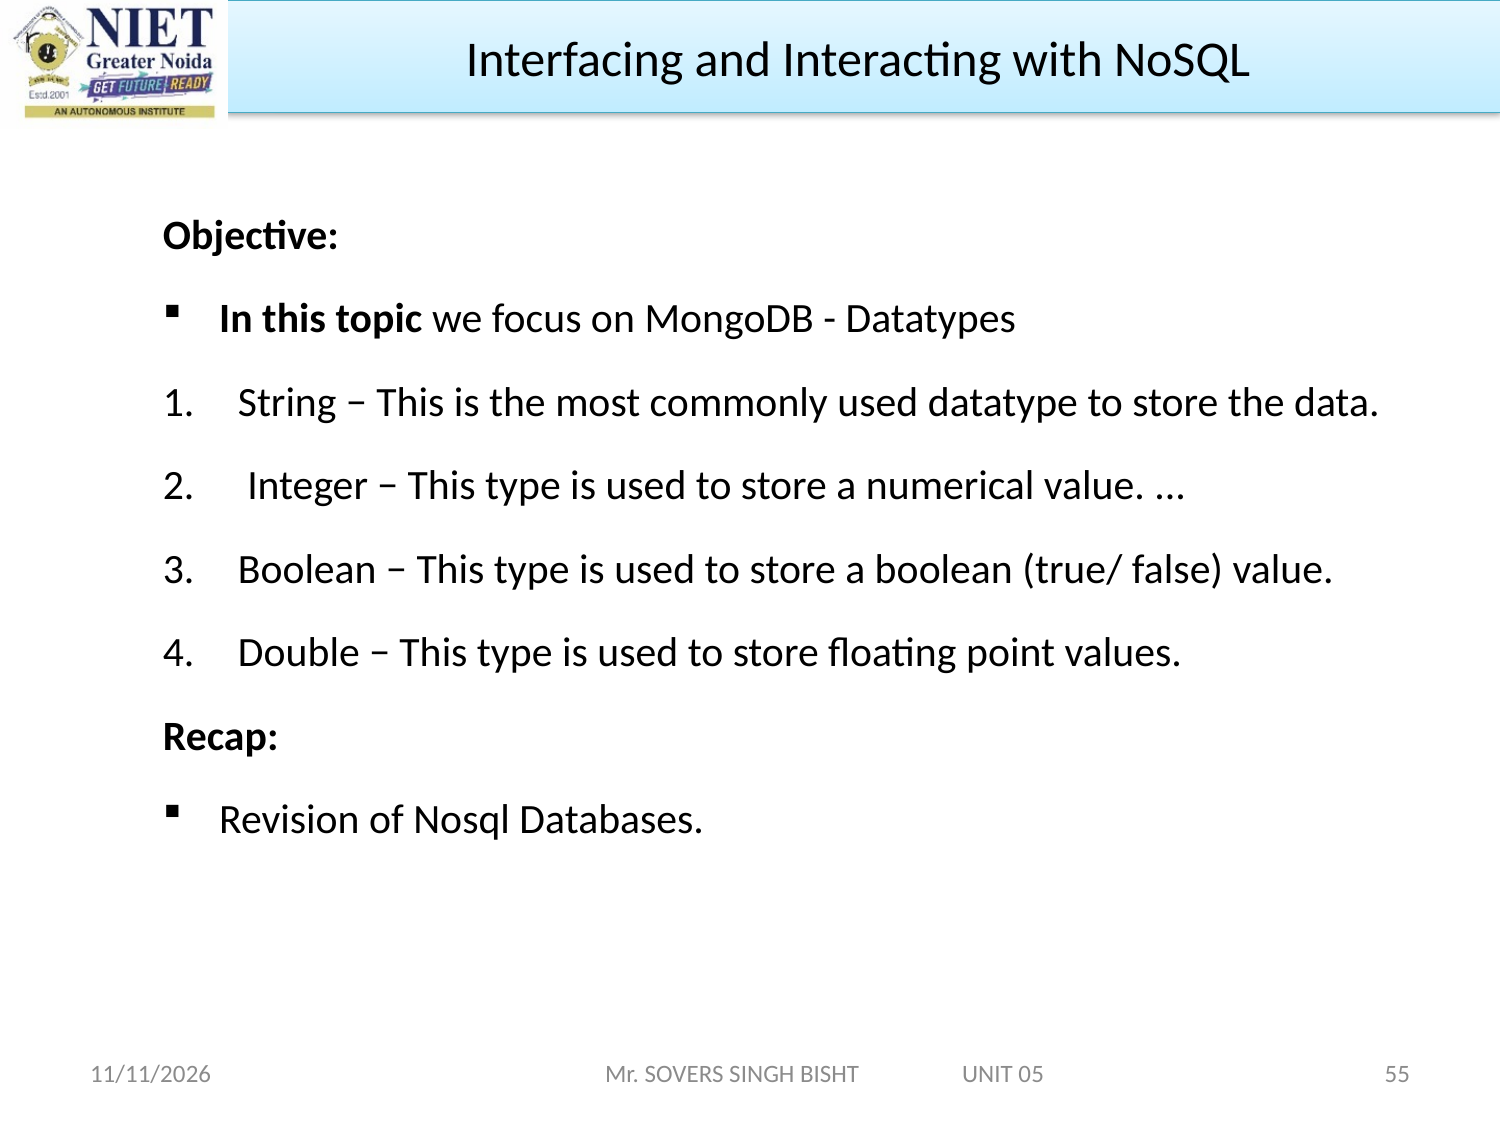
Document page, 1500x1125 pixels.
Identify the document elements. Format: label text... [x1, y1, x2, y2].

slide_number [75, 1042, 412, 1103]
footer Mr. SOVERS SINGH BISHT UNIT 05 [412, 1042, 1074, 1103]
list Objective: In this topic we focus on MongoDB - Datatypes String − This is the most commonly used datatype to store the data. Integer − This type is used to store a numerical value. ... Boolean − This type is used to store a boolean (true/ false) value. Double − This type is used to store floating point values. Recap: Revision of Nosql Databases. [147, 200, 1402, 923]
slide_number 55 [1074, 1042, 1425, 1103]
picture [0, 0, 238, 135]
text_box Interfacing and Interacting with NoSQL [238, 0, 1500, 113]
